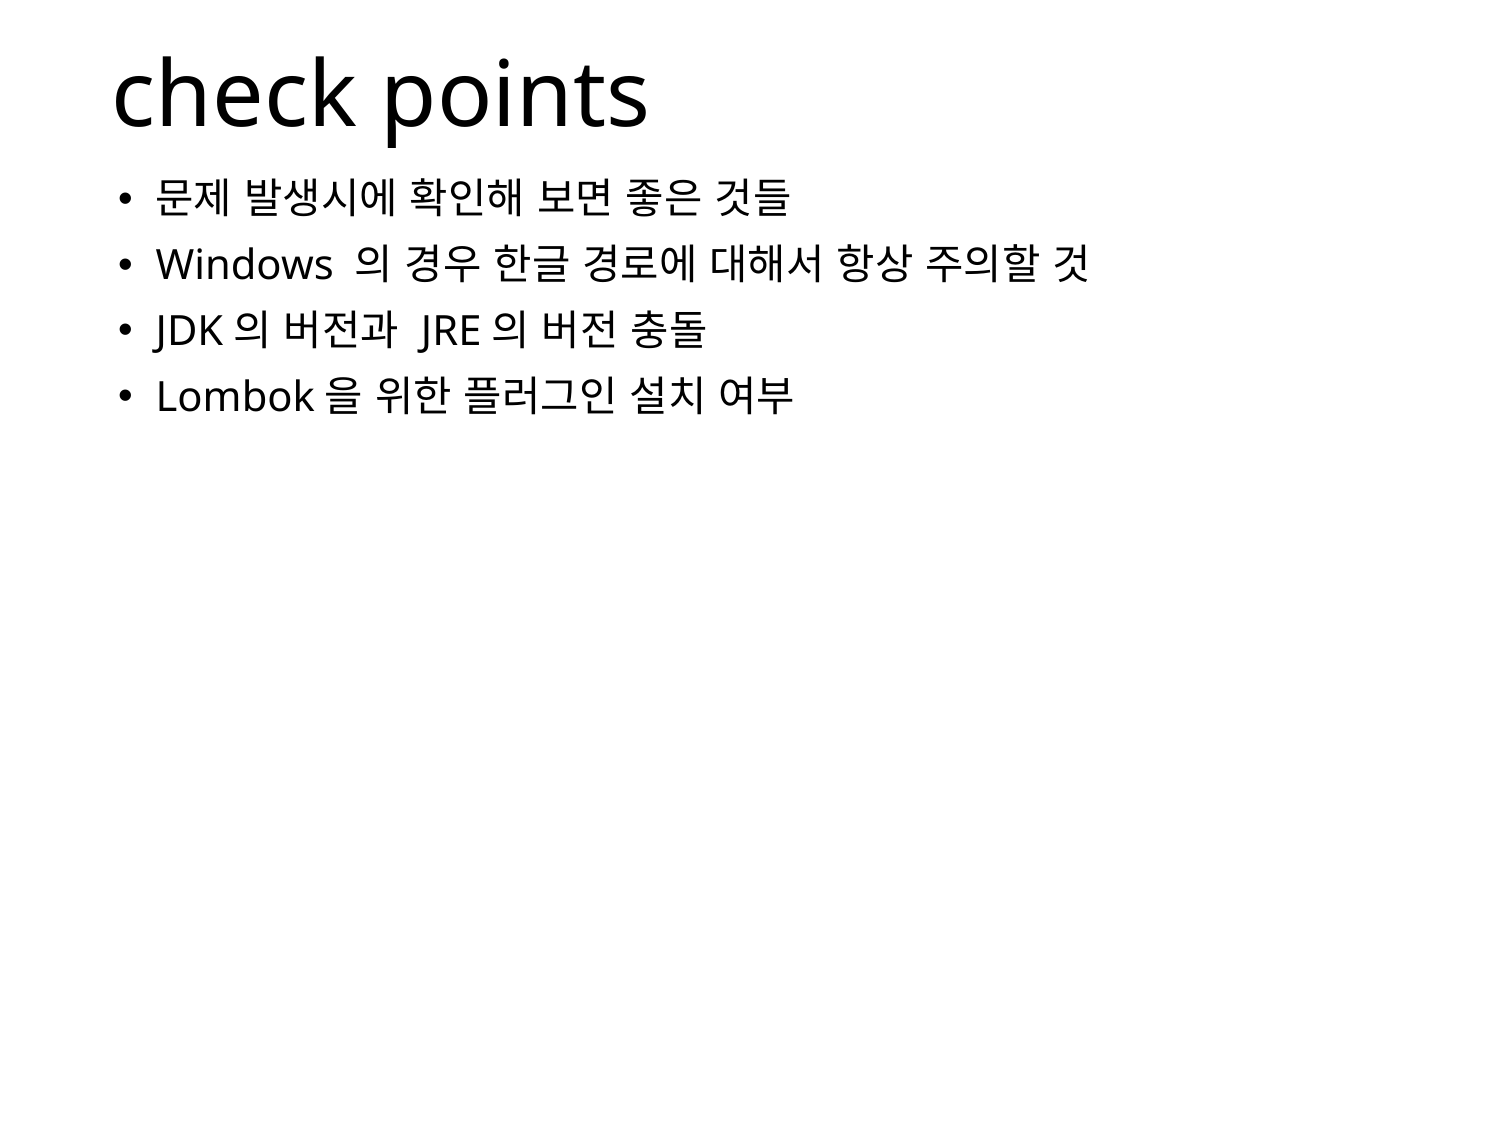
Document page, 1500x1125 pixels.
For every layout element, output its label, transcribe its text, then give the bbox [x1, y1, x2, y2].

list 문제 발생시에 확인해 보면 좋은 것들 Windows 의 경우 한글 경로에 대해서 항상 주의할 것 JDK의 버전과 JRE의 버전 충돌 Lombok을 위한 플러그인 설치 여부 [103, 170, 1397, 1014]
title check points [96, 22, 1402, 171]
